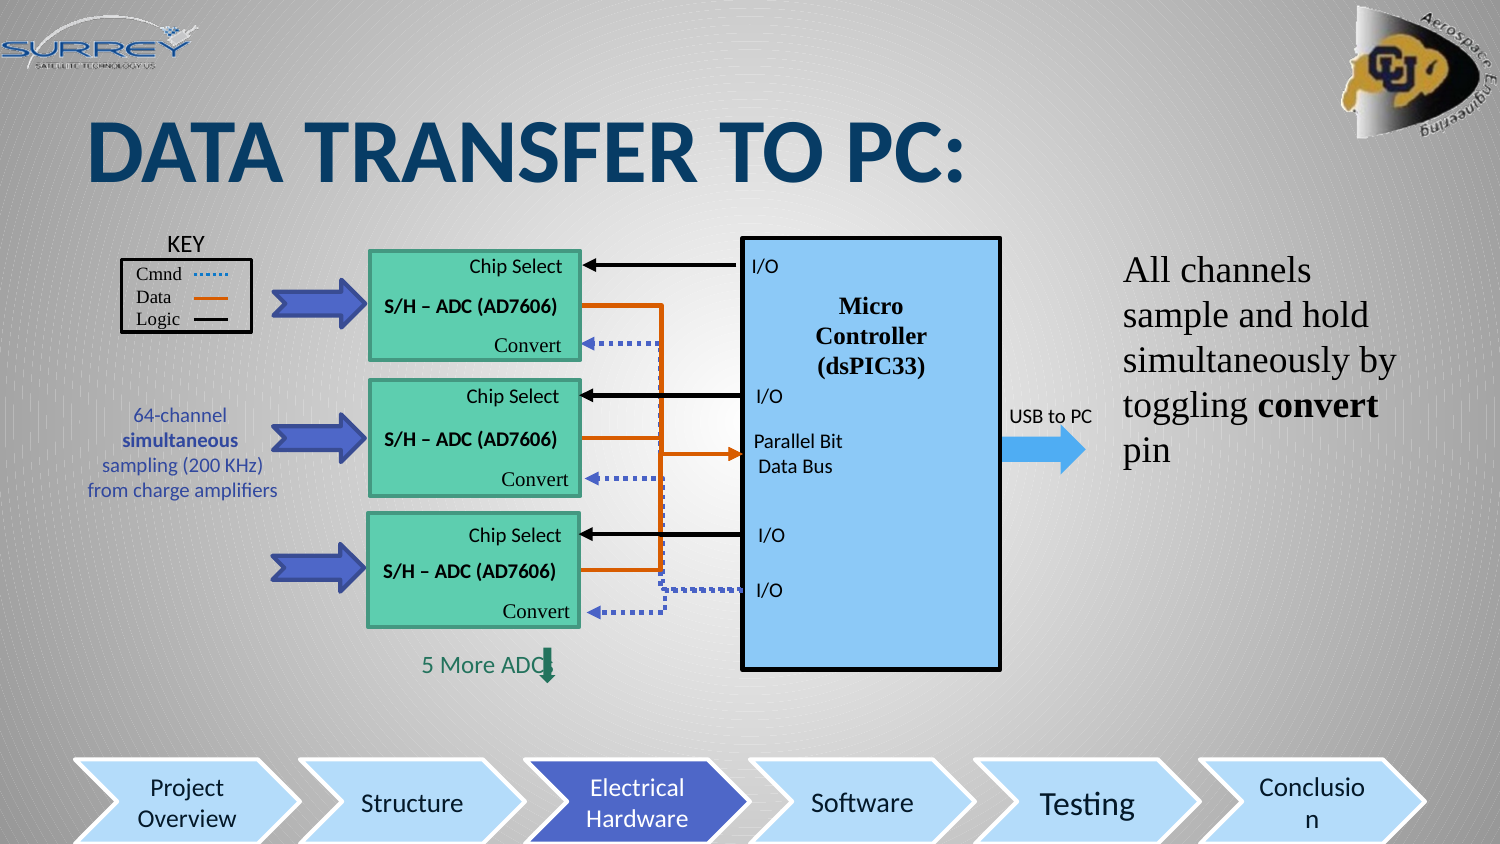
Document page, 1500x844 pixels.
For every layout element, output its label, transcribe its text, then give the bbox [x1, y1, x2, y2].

text_box All channels sample and hold simultaneously by toggling convert pin [1113, 237, 1436, 522]
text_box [70, 219, 1109, 690]
picture [0, 0, 201, 120]
title DATA TRANSFER TO PC: [70, 75, 1421, 216]
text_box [74, 759, 1426, 844]
picture [1341, 0, 1500, 151]
